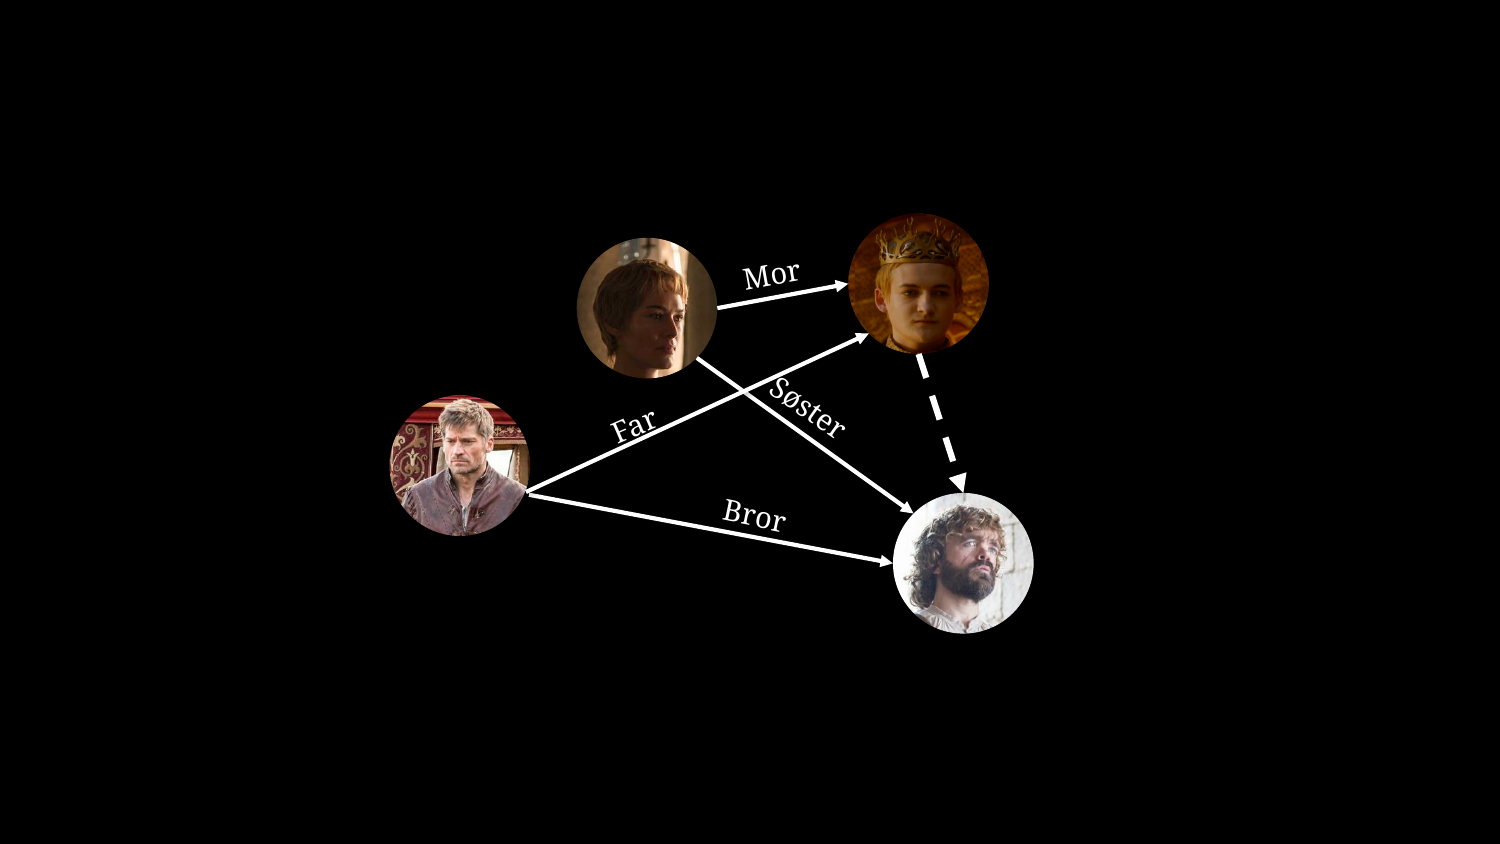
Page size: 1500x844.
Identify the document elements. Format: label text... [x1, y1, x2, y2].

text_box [528, 500, 894, 564]
text_box [892, 492, 1035, 635]
text_box [575, 236, 718, 331]
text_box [717, 283, 849, 309]
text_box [525, 333, 870, 493]
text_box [918, 353, 964, 494]
text_box [388, 394, 523, 537]
text_box Mor [724, 240, 819, 282]
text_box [696, 357, 914, 514]
text_box [847, 212, 990, 355]
